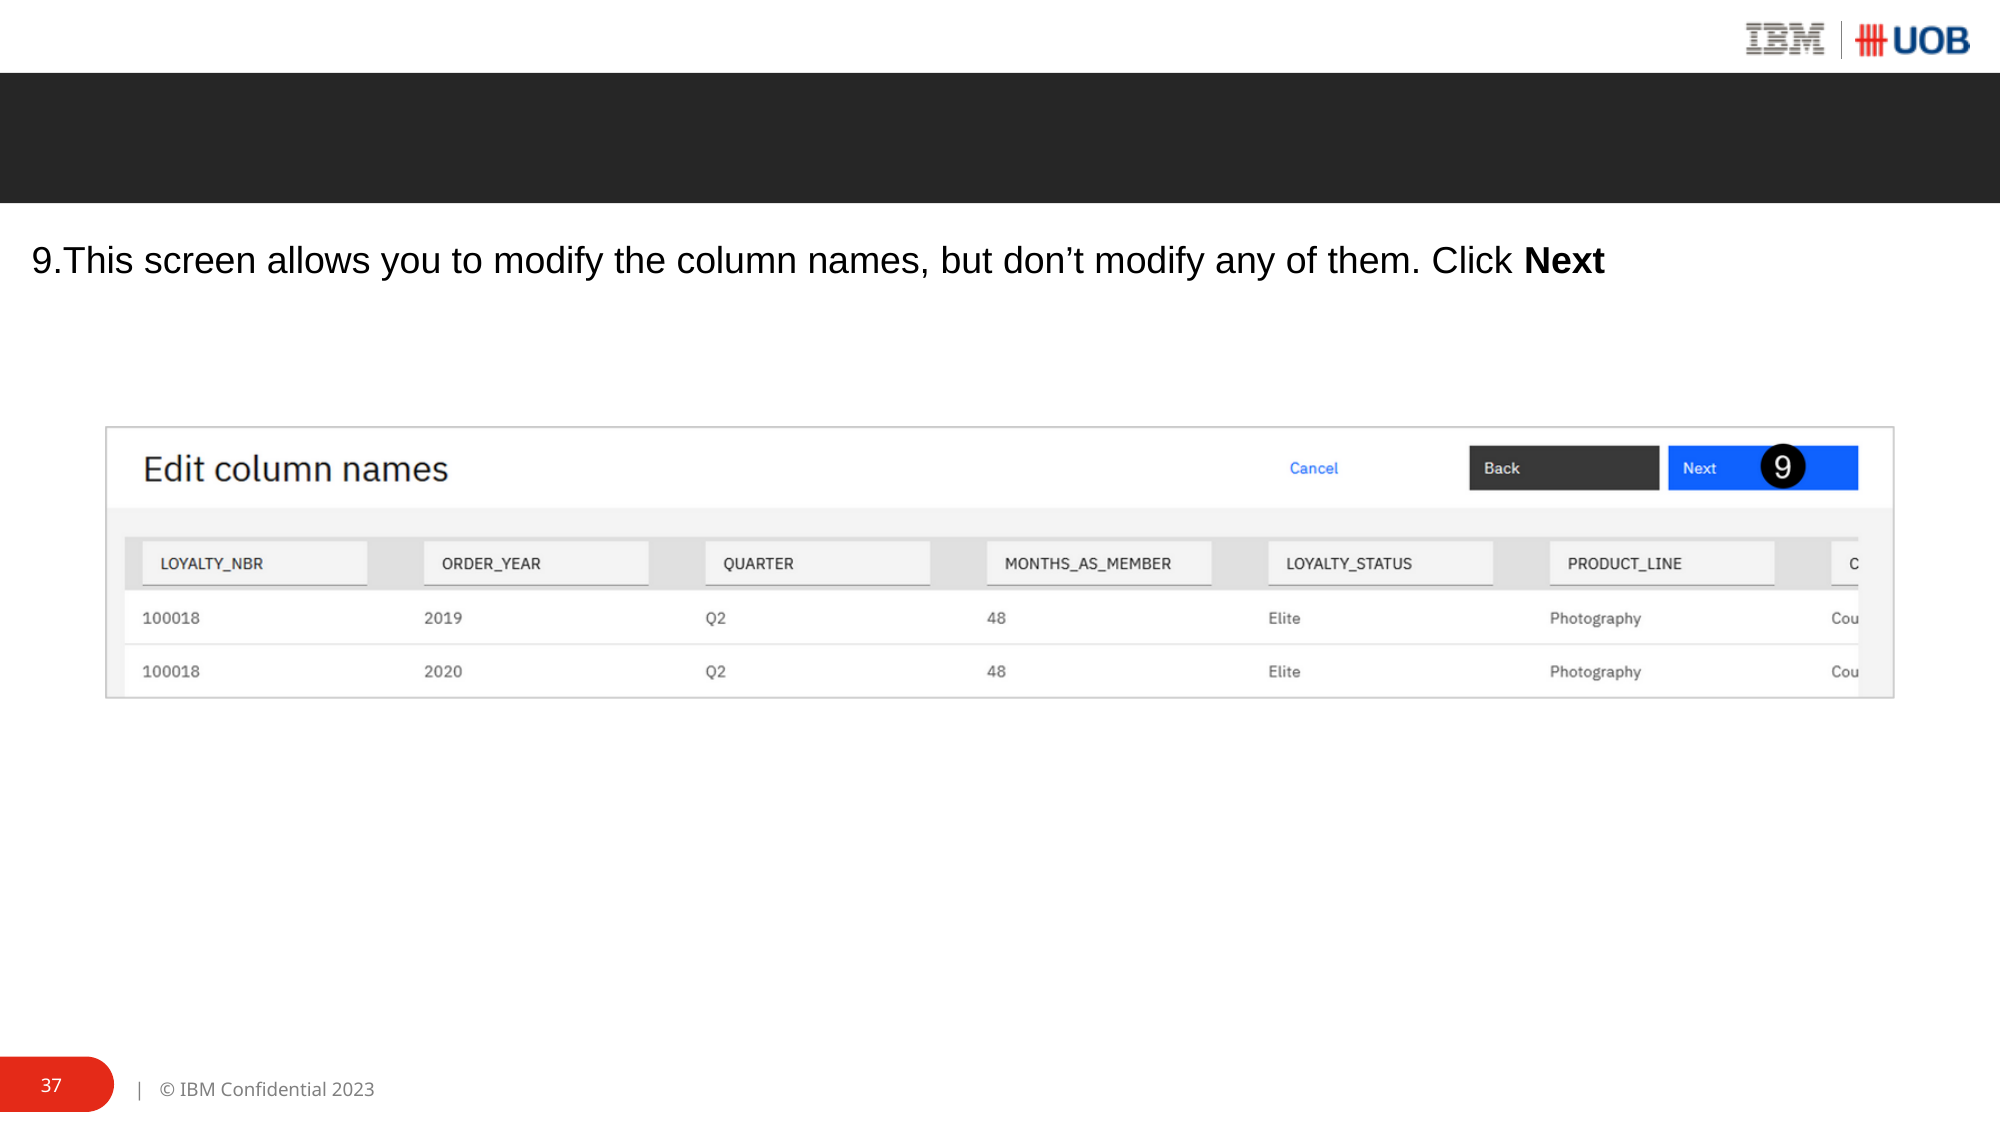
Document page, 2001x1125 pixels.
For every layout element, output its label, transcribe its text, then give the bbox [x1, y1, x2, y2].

text_box This screen allows you to modify the column names, but don’t modify any of them. Click Next [16, 0, 2000, 347]
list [105, 425, 1895, 699]
